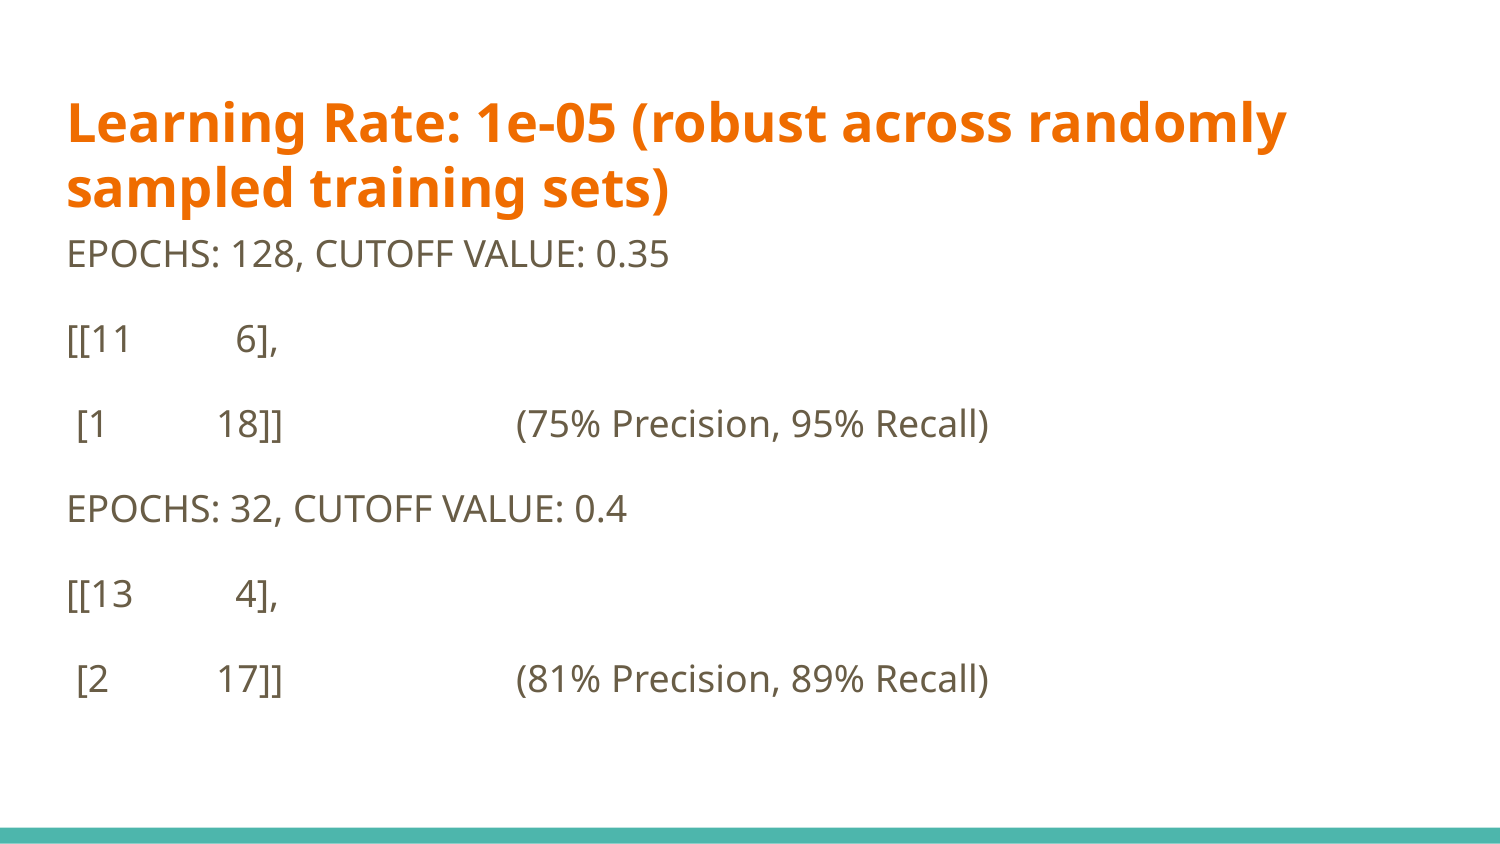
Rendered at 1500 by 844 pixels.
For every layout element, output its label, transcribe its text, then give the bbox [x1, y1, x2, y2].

list EPOCHS: 128, CUTOFF VALUE: 0.35 [[11 6], [1 18]] (75% Precision, 95% Recall) EPOCHS: 32, CUTOFF VALUE: 0.4 [[13 4], [2 17]] (81% Precision, 89% Recall) [51, 207, 1449, 750]
title Learning Rate: 1e-05 (robust across randomly sampled training sets) [51, 72, 1449, 189]
